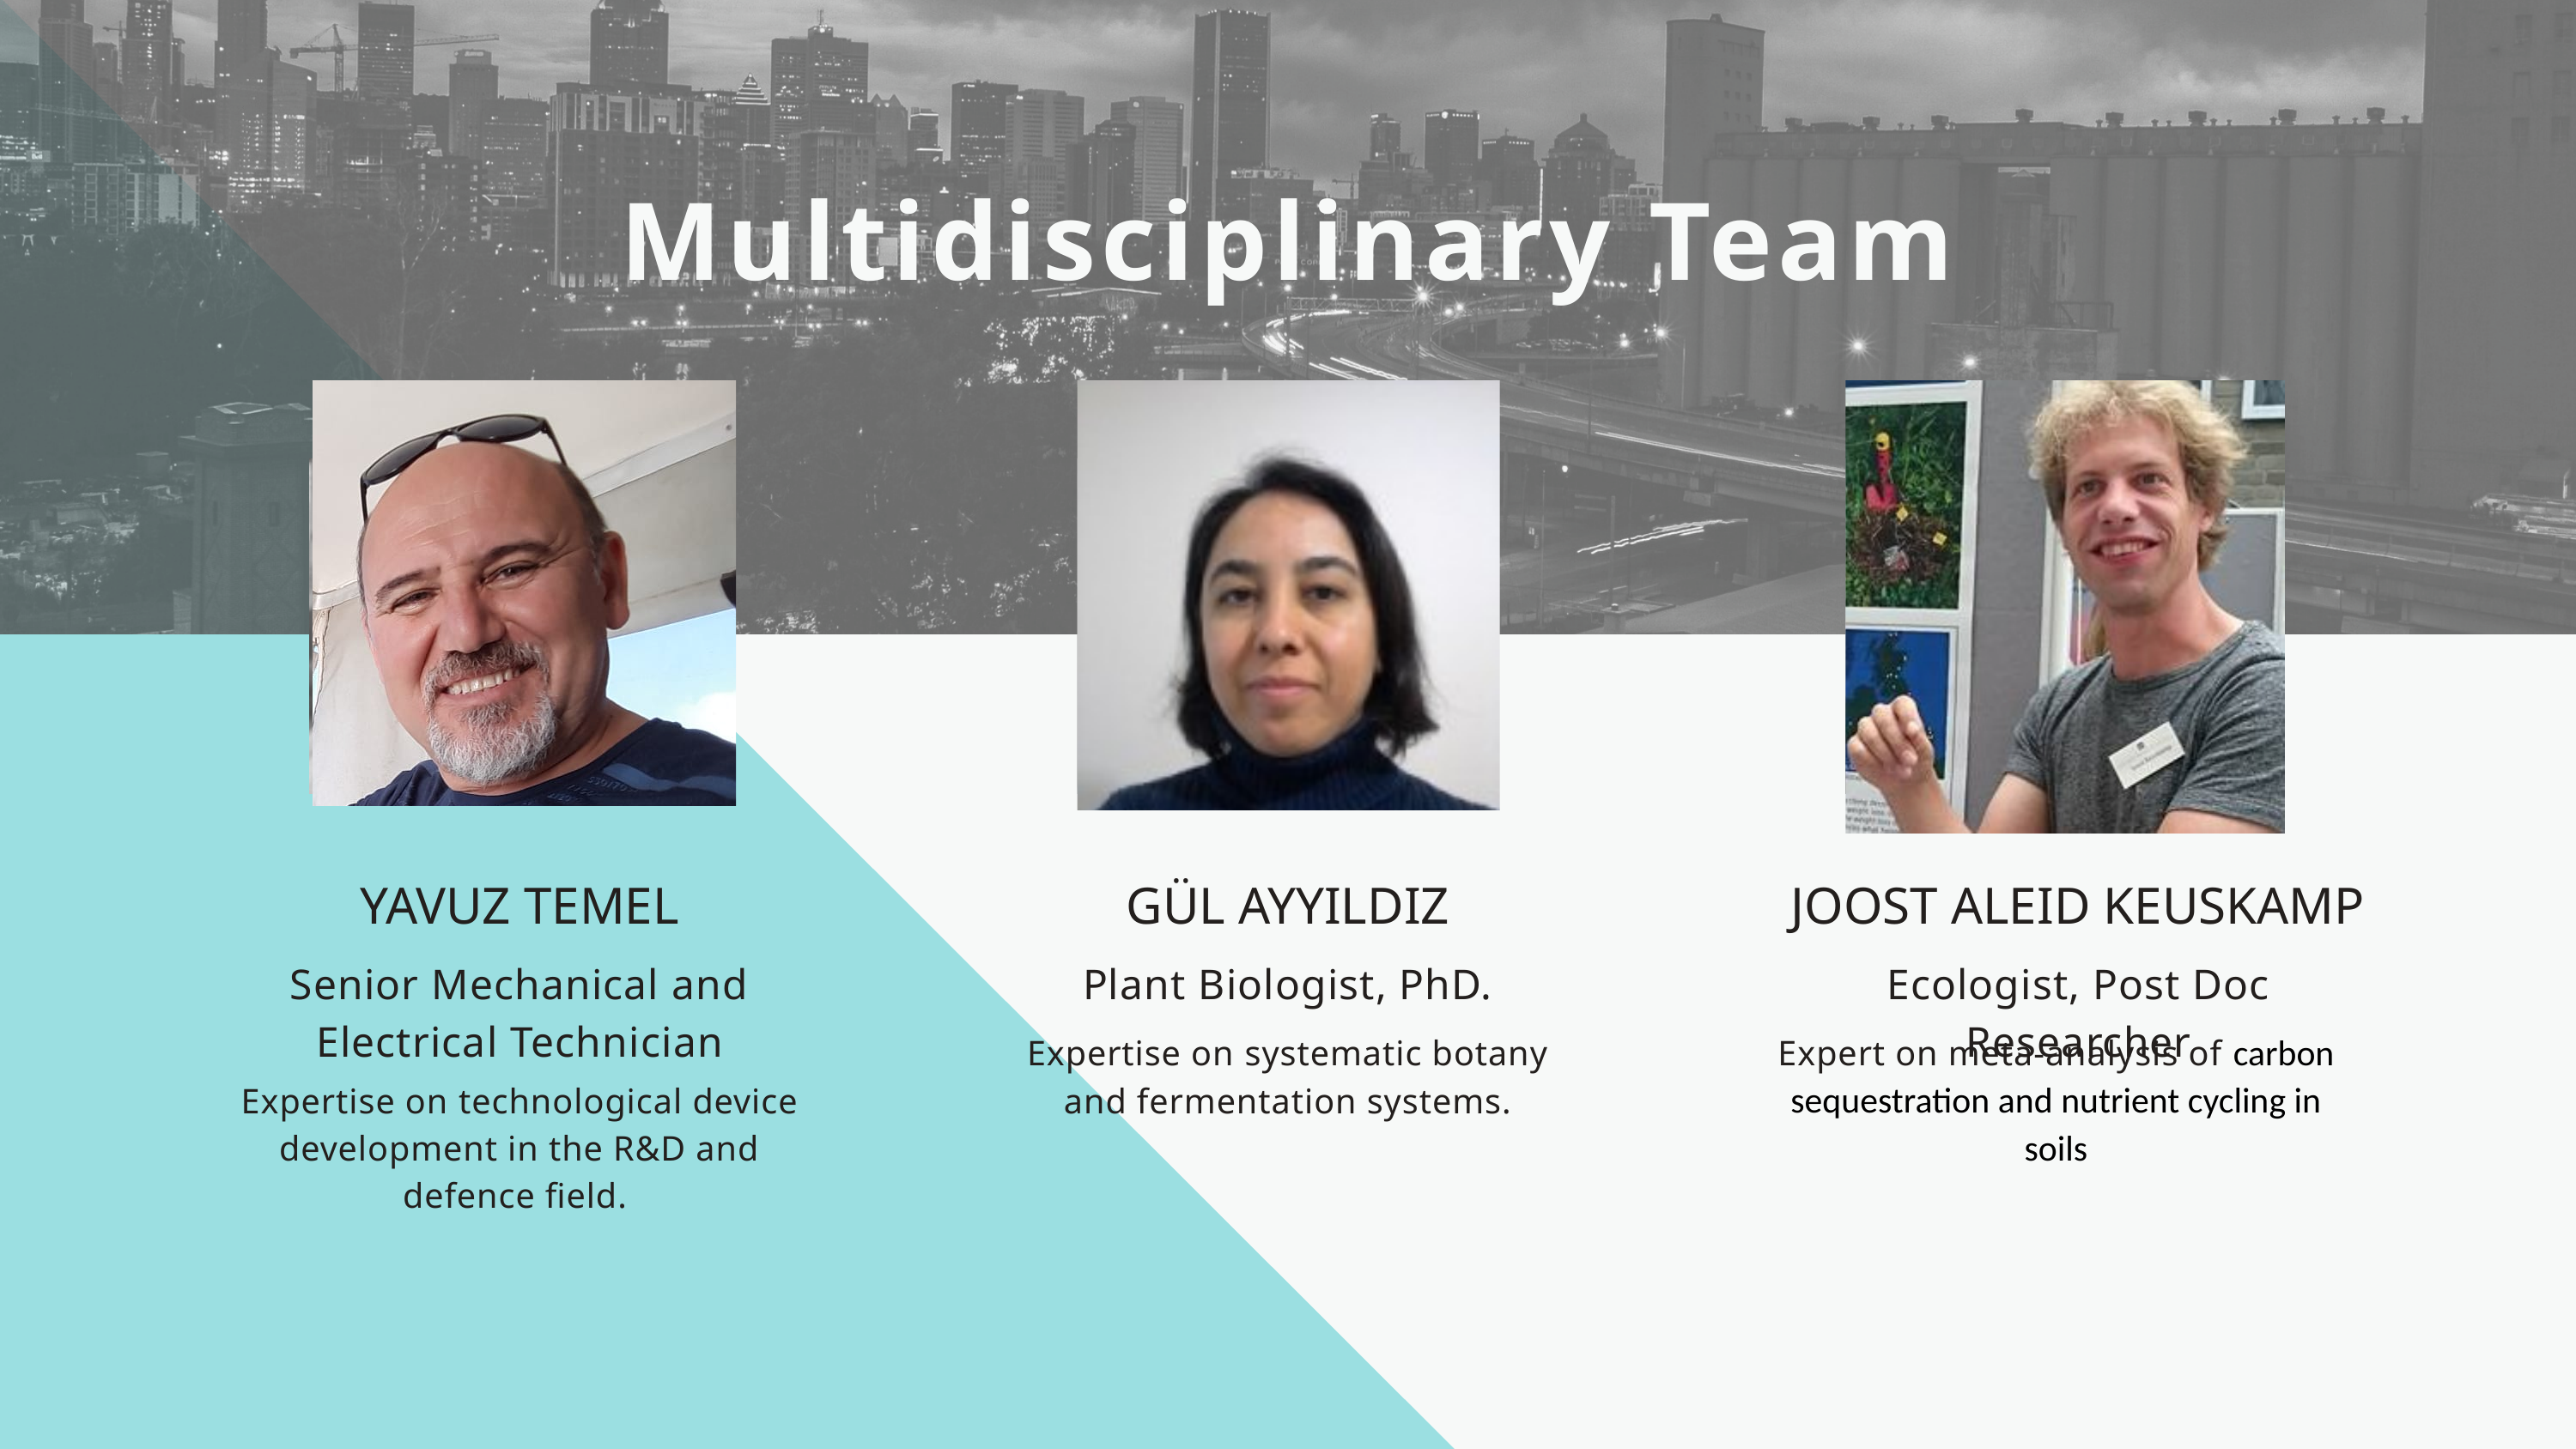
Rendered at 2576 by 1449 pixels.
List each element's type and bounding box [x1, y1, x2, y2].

text_box [0, 644, 1583, 1449]
picture [0, 0, 2576, 834]
text_box [236, 873, 804, 1221]
text_box [1772, 873, 2384, 1172]
text_box [1005, 873, 1571, 1124]
